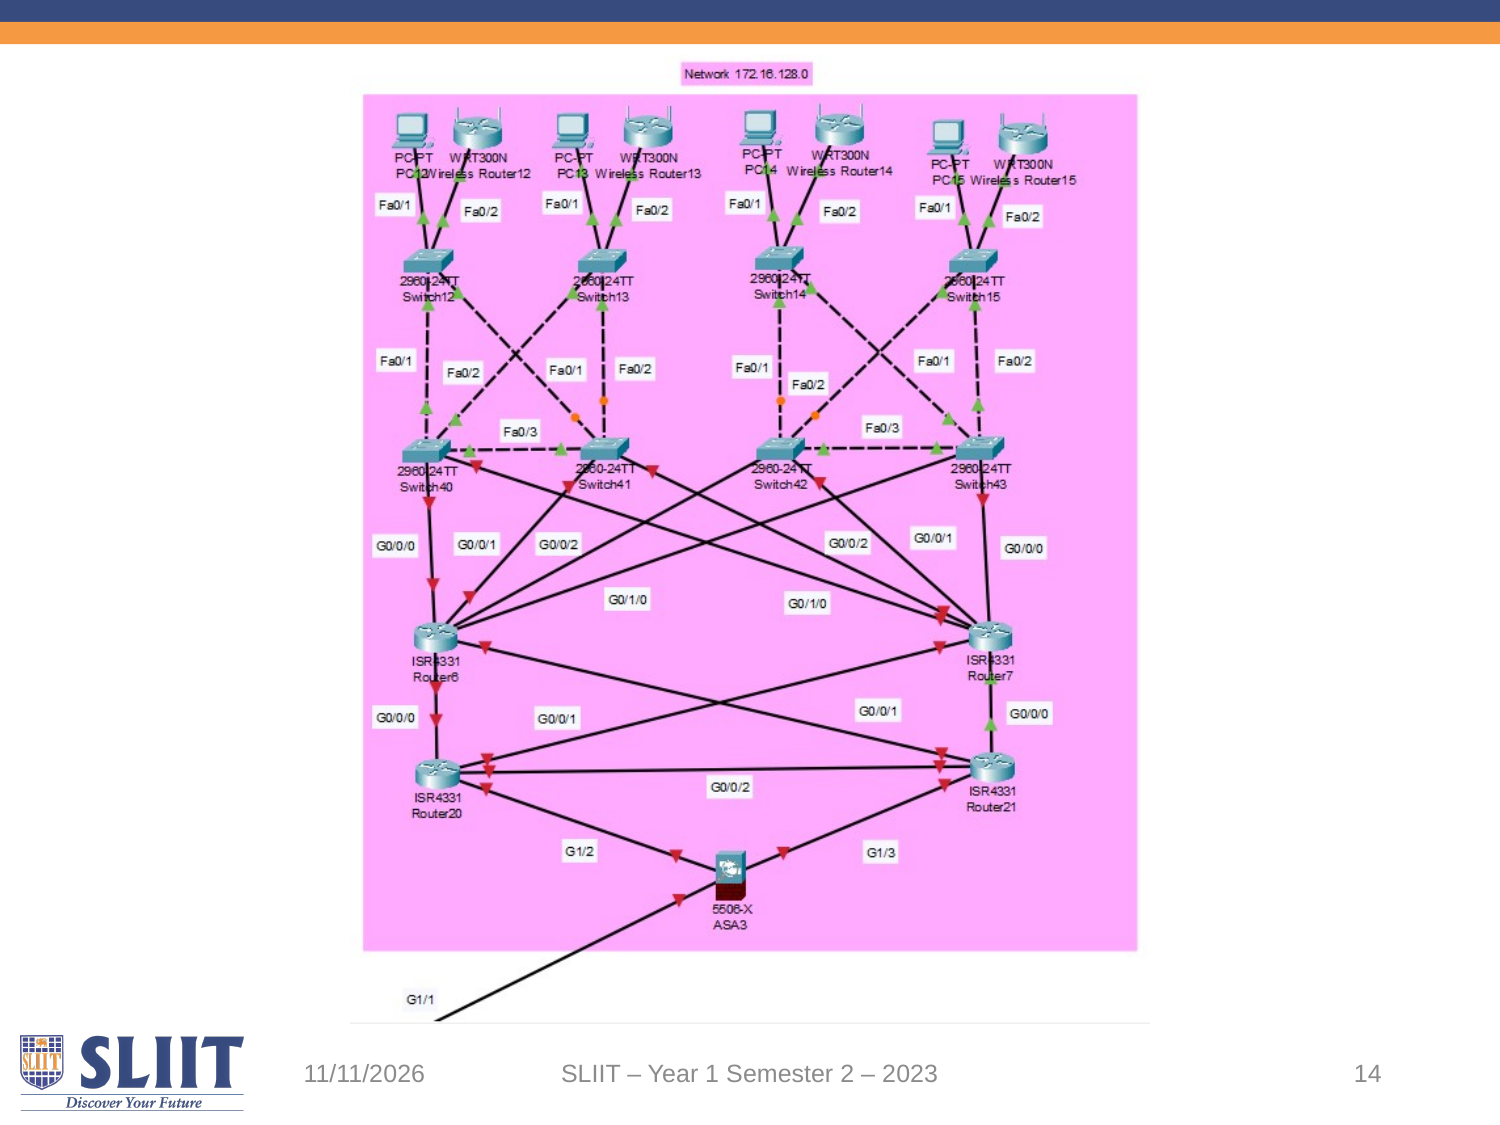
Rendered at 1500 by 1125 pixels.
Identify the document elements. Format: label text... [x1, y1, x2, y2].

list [350, 55, 1150, 1024]
footer SLIIT – Year 1 Semester 2 – 2023 [496, 1042, 1004, 1103]
picture [20, 1035, 244, 1111]
slide_number 14 [1059, 1042, 1397, 1103]
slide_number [103, 1042, 441, 1103]
